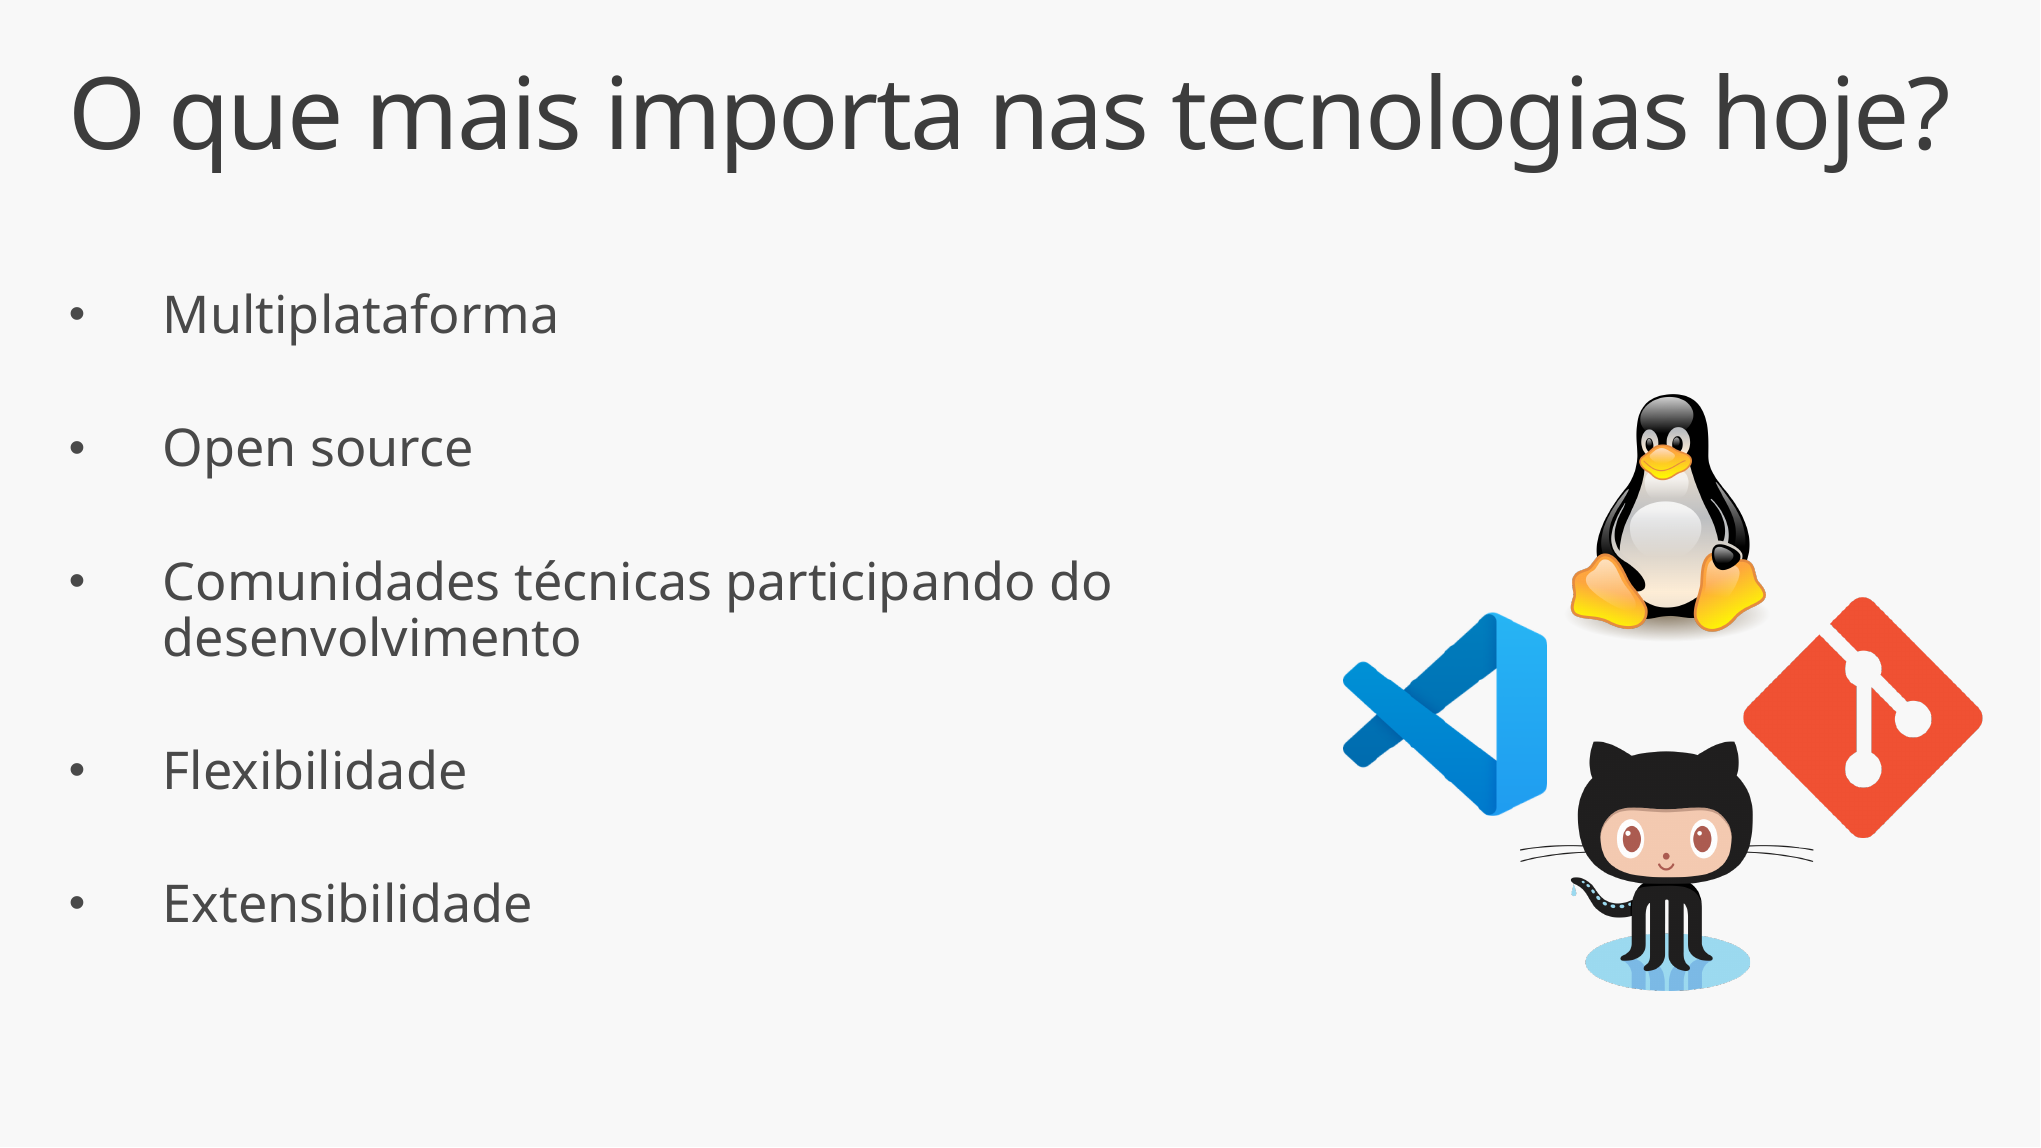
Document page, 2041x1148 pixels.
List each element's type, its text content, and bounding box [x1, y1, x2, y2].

title O que mais importa nas tecnologias hoje? [45, 48, 1996, 199]
list Multiplataforma Open source Comunidades técnicas participando do desenvolvimento Flexibilidade Extensibilidade [45, 273, 1208, 973]
picture [1343, 383, 2012, 996]
